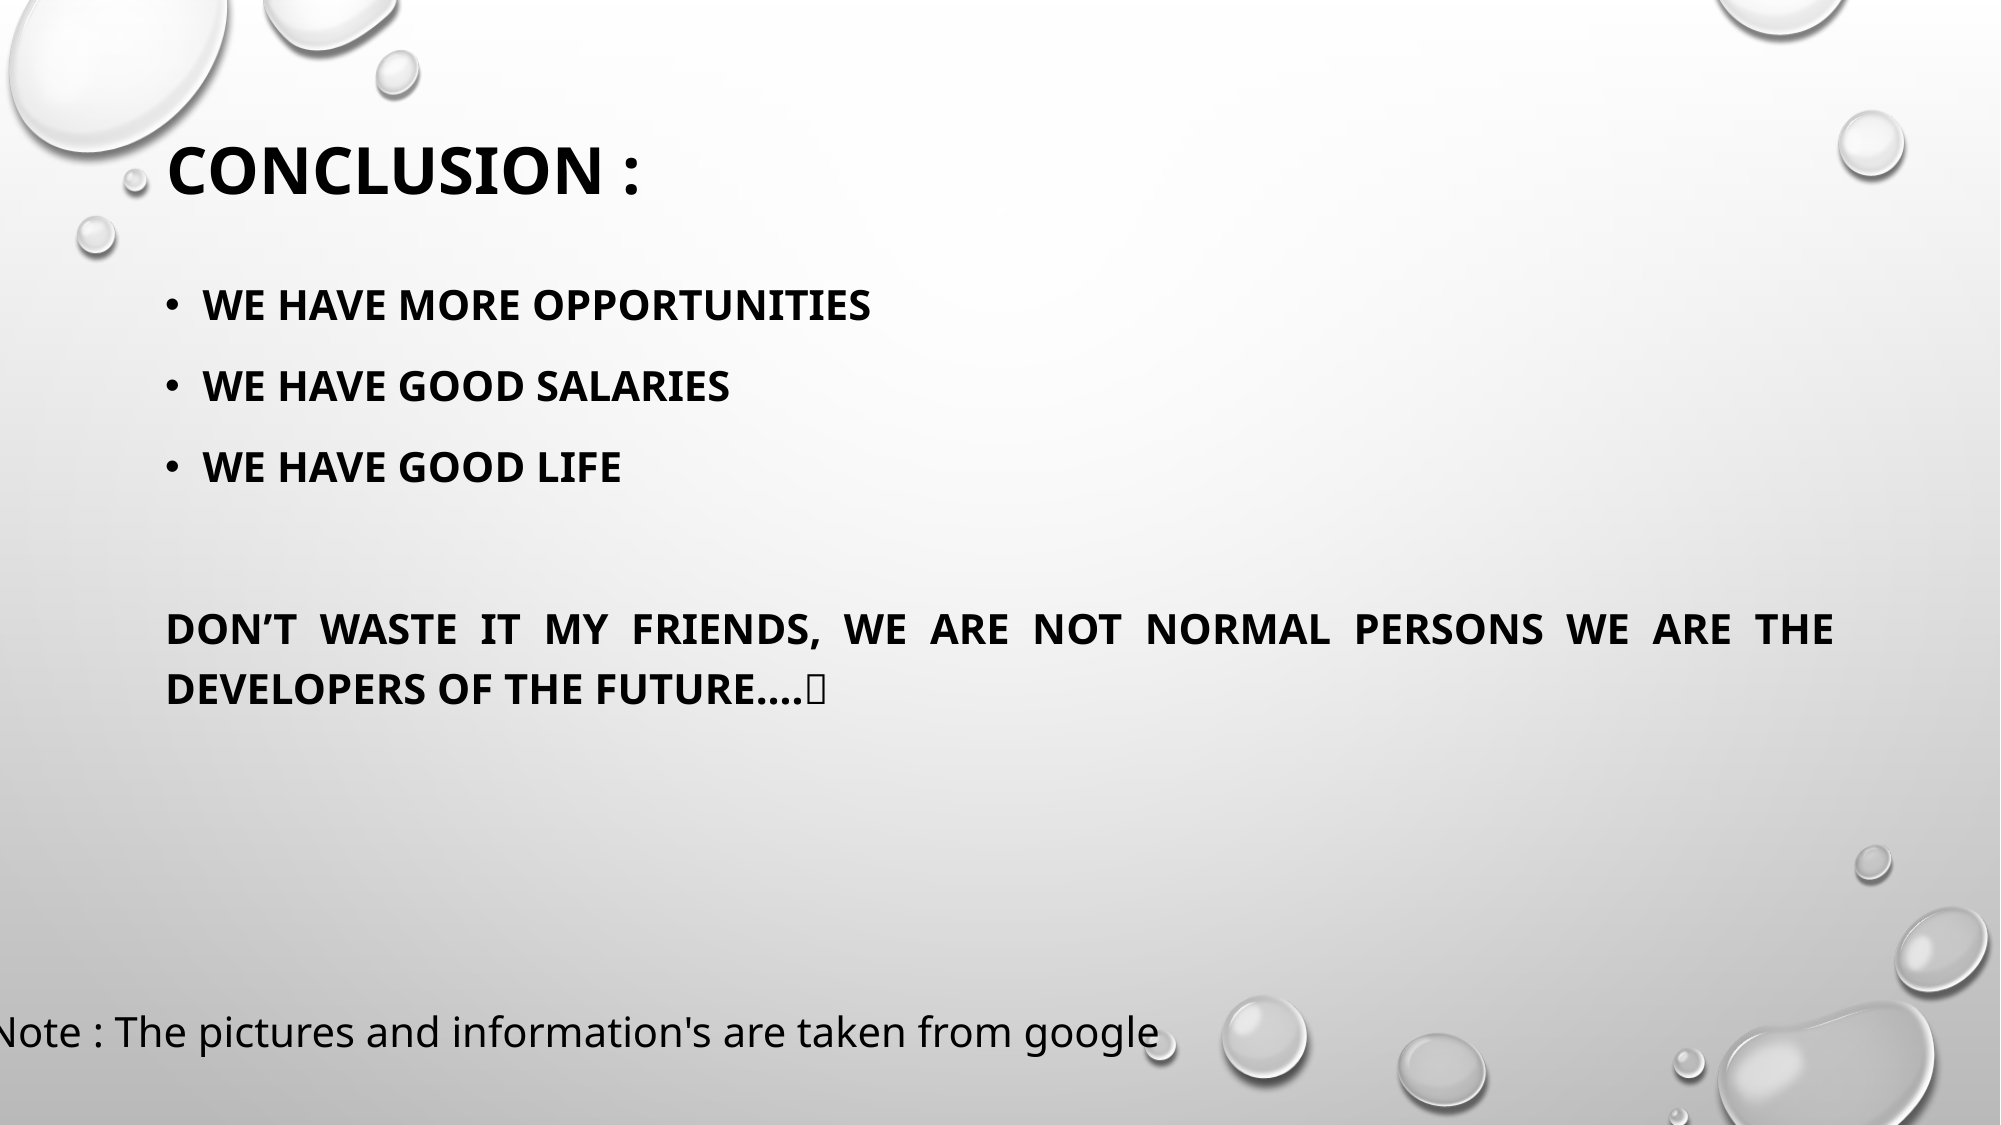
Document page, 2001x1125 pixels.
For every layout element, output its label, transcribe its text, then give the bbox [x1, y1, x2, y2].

text_box Note : The pictures and information's are taken from google [0, 998, 1175, 1064]
list We have more opportunities We have good salaries We have good life Don’t waste it my friends, we are not normal persons we are the developers of the future…. [149, 261, 1850, 824]
picture [0, 0, 2000, 1125]
title Conclusion : [149, 126, 659, 220]
